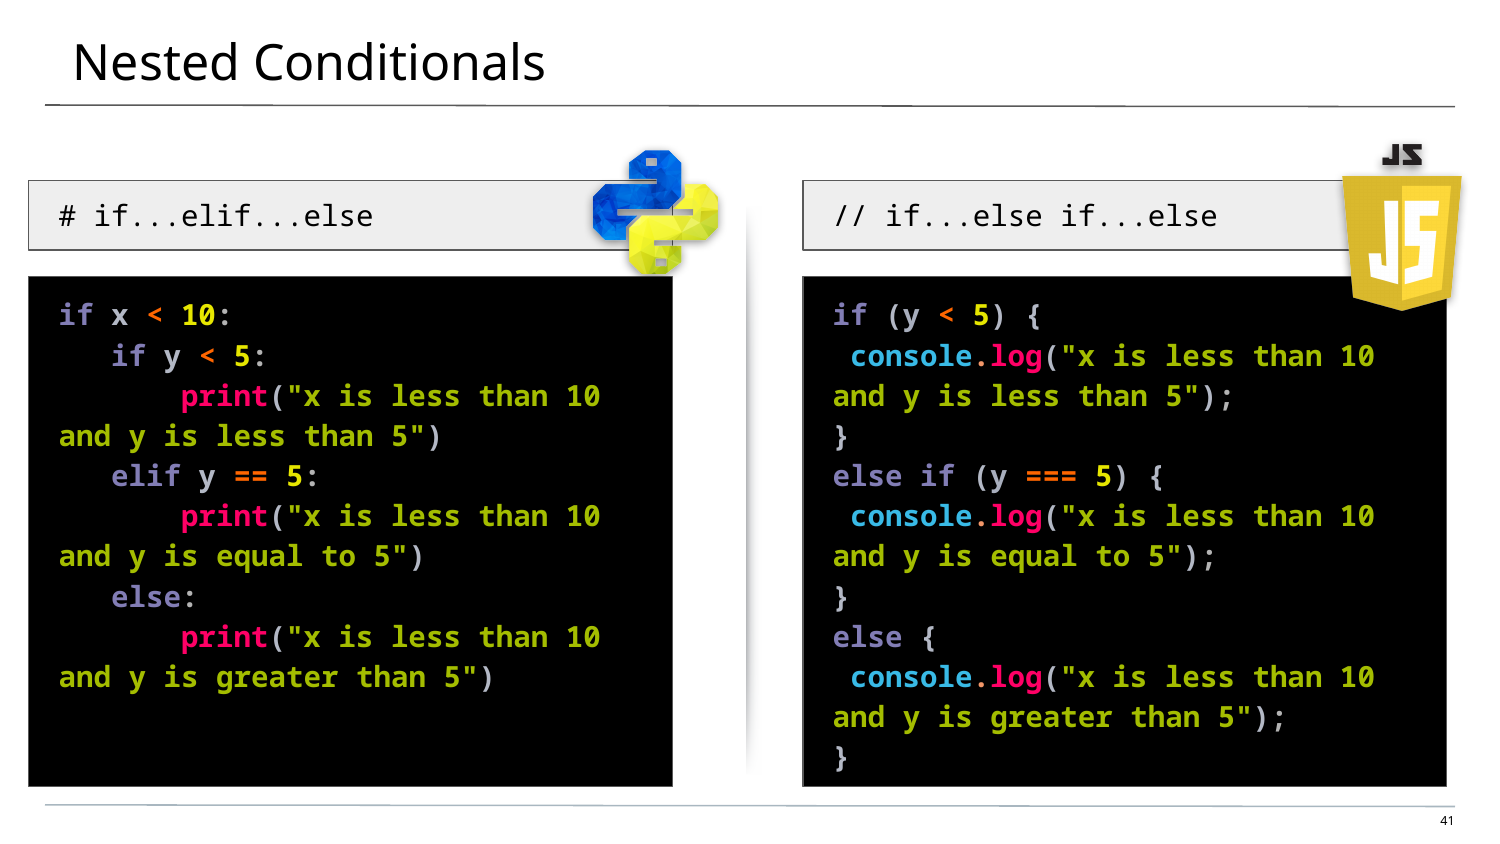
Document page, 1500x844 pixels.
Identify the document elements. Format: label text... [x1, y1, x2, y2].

text_box if (y < 5) { console.log("x is less than 10 and y is less than 5"); } else if (y === 5) { console.log("x is less than 10 and y is equal to 5"); } else { console.log("x is less than 10 and y is greater than 5"); } [833, 276, 1447, 787]
text_box if x < 10: if y < 5: print("x is less than 10 and y is less than 5") elif y == 5: print("x is less than 10 and y is equal to 5") else: print("x is less than 10 and y is greater than 5") [28, 276, 673, 787]
title Nested Conditionals [0, 0, 1500, 88]
picture [587, 144, 830, 796]
picture [1342, 144, 1462, 312]
text_box # if...elif...else [28, 180, 580, 250]
text_box // if...else if...else [802, 180, 1335, 250]
